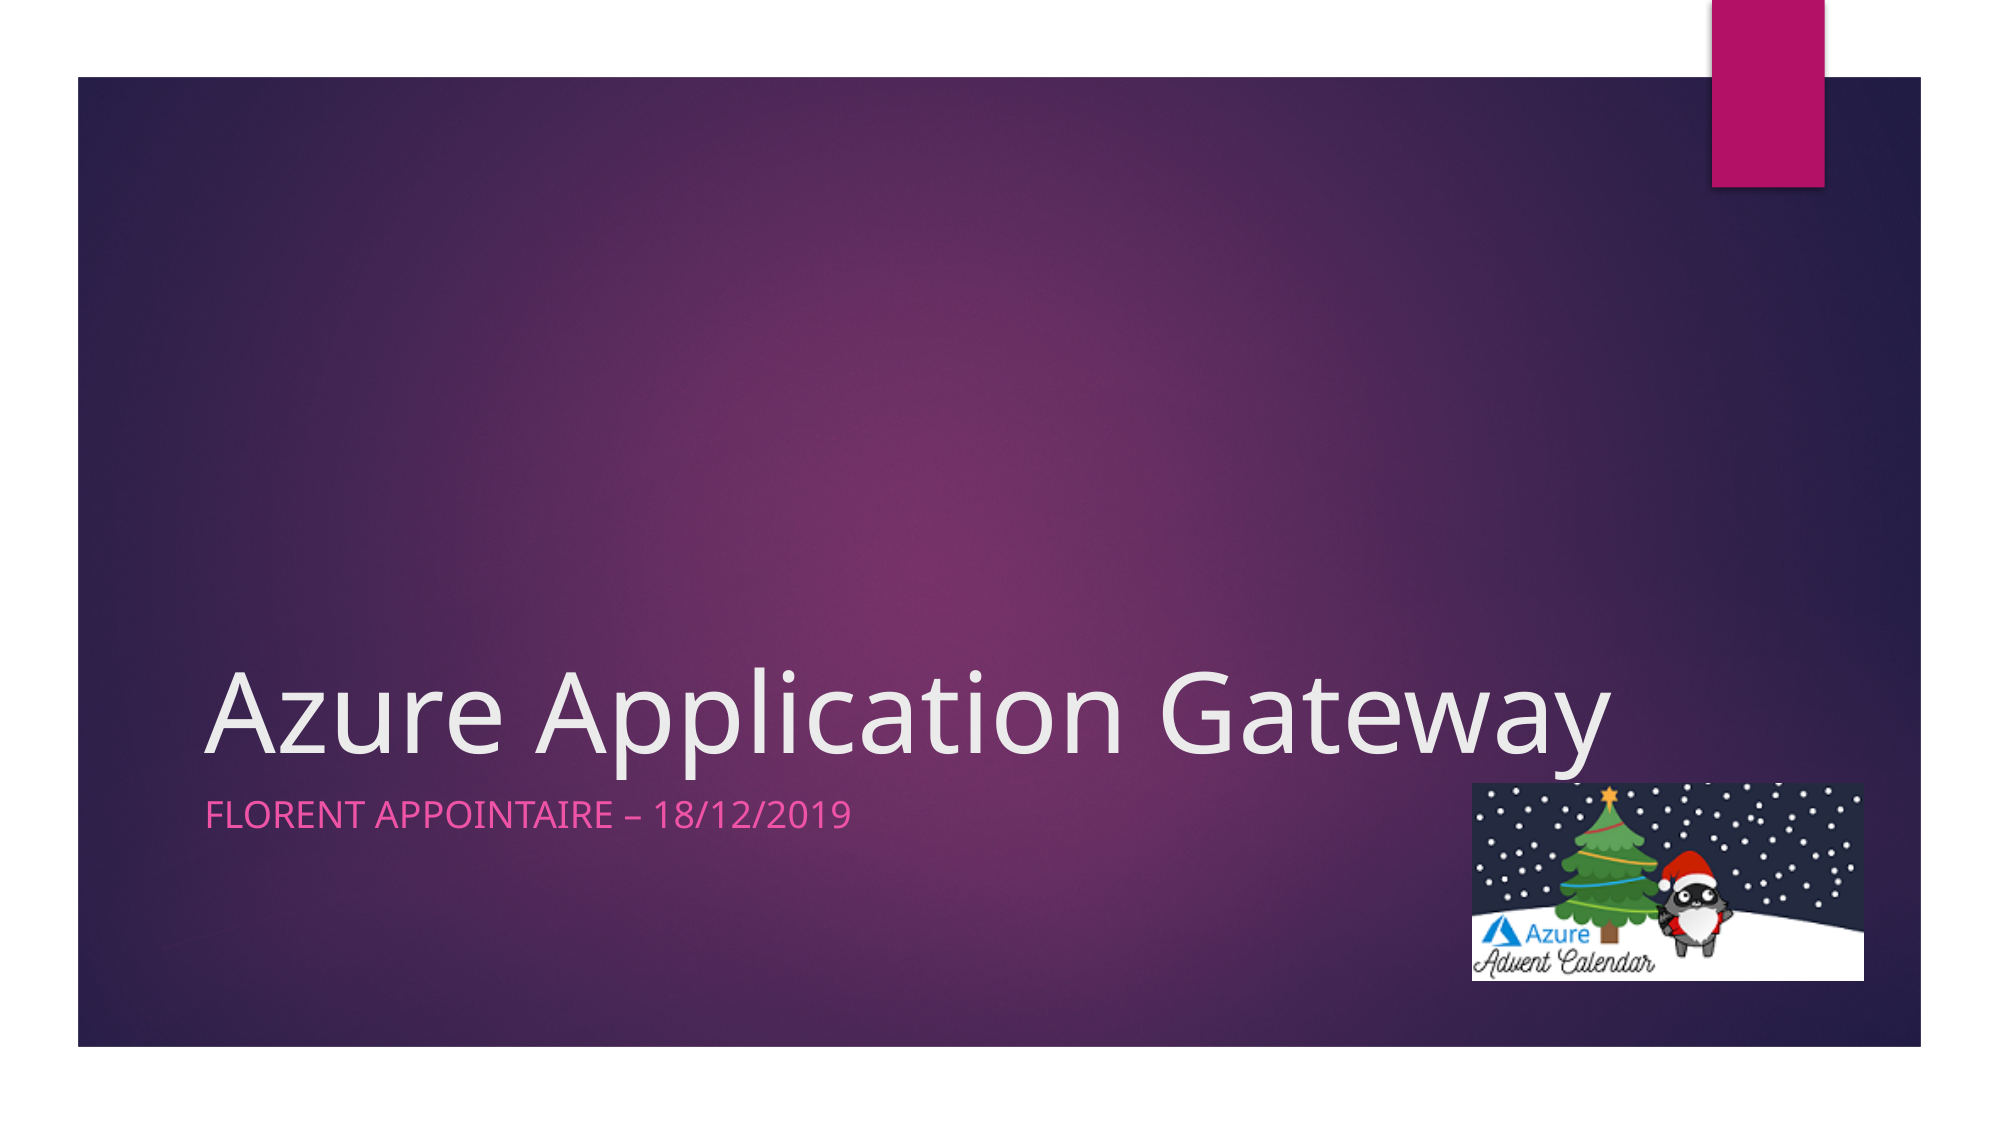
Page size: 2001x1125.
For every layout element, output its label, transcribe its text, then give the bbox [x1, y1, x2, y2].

picture [1471, 783, 1864, 982]
subtitle Florent Appointaire – 18/12/2019 [189, 783, 1470, 925]
title Azure Application Gateway [189, 344, 1638, 783]
